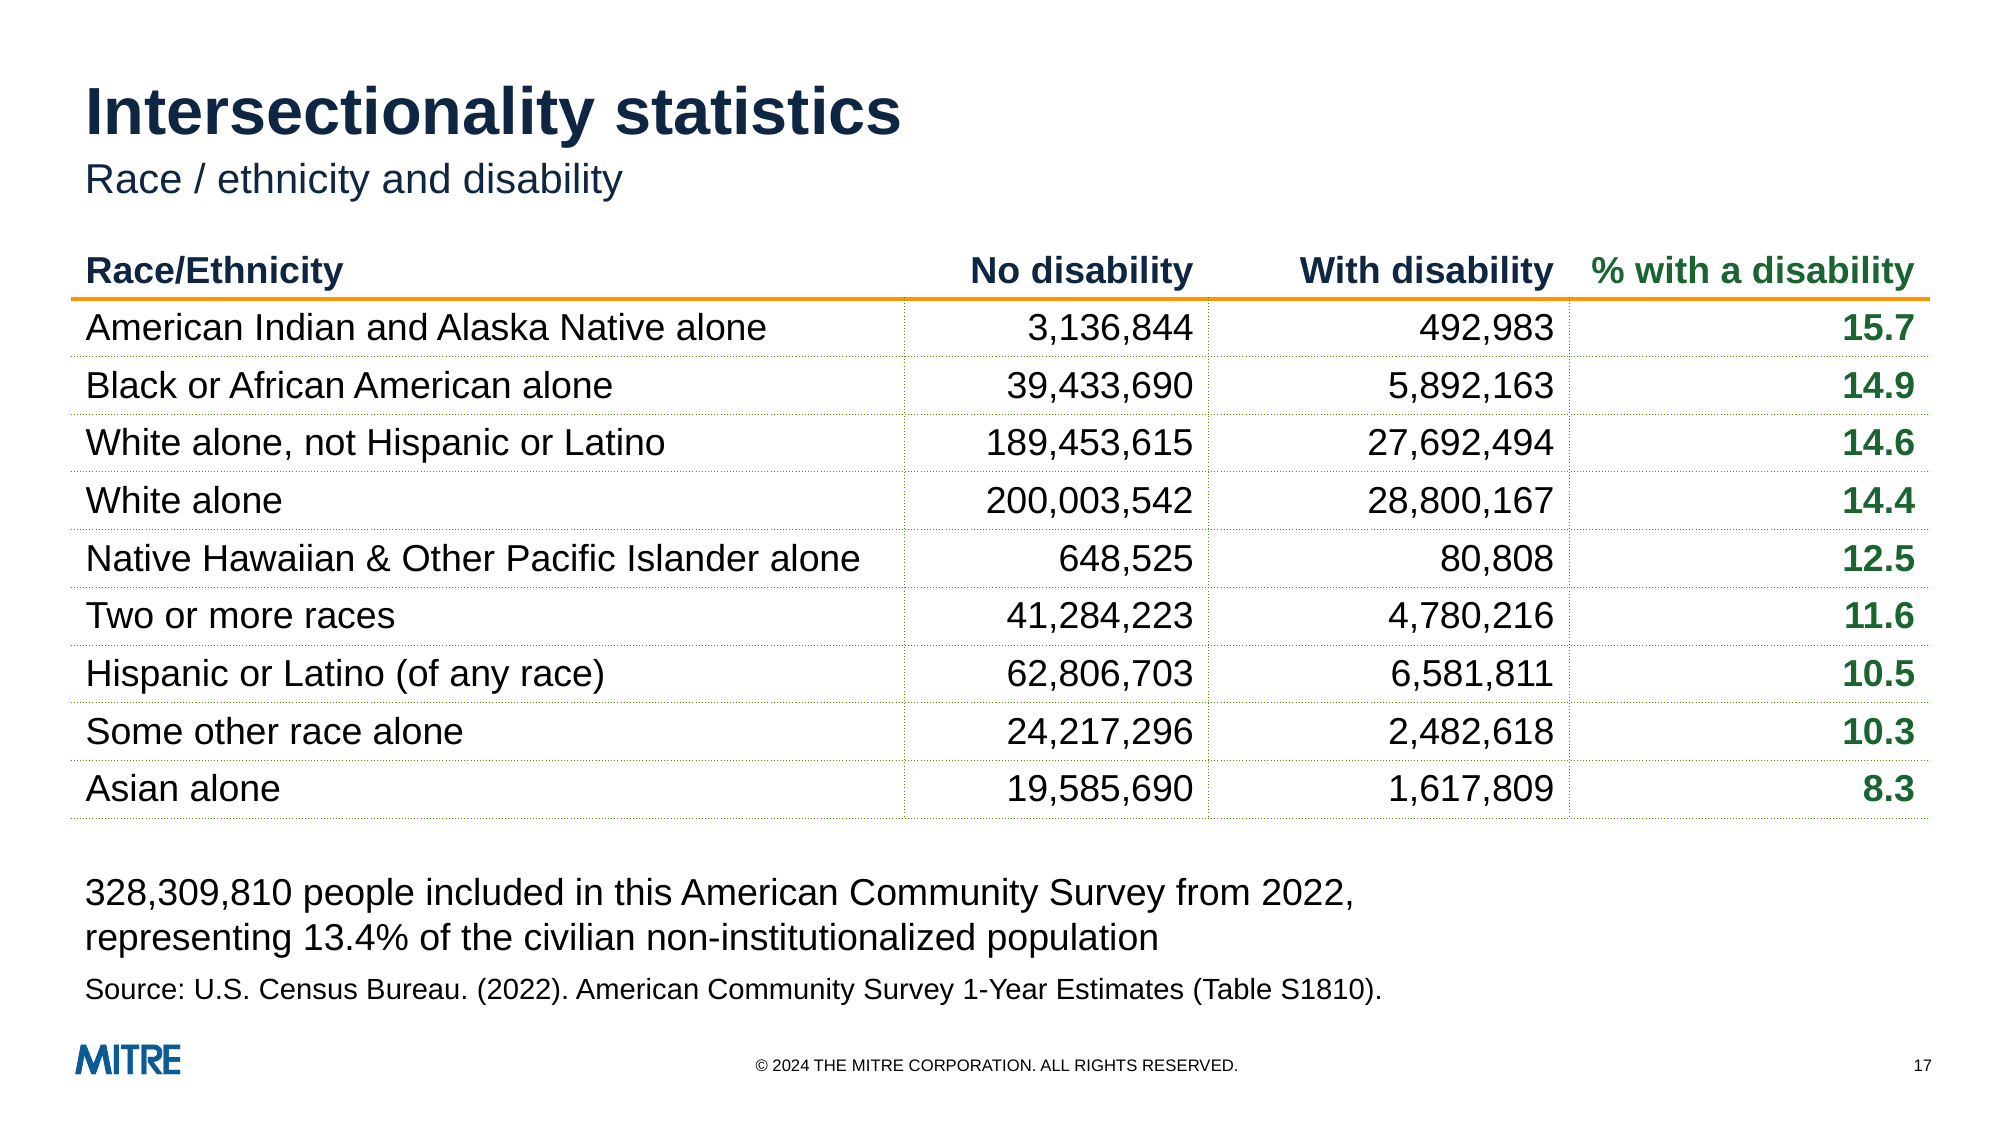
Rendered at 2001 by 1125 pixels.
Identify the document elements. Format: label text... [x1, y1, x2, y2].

table_cell Some other race alone [71, 703, 904, 760]
footer © 2024 THE MITRE CORPORATION. ALL RIGHTS RESERVED. [276, 1050, 1724, 1080]
table_header No disability [905, 238, 1208, 297]
table_cell Native Hawaiian & Other Pacific Islander alone [71, 530, 904, 587]
table_cell Black or African American alone [71, 357, 904, 414]
table_header % with a disability [1570, 238, 1930, 297]
table_cell 4,780,216 [1209, 587, 1569, 645]
table_header Race/Ethnicity [71, 238, 903, 297]
table_cell White alone [71, 472, 904, 530]
table_cell 6,581,811 [1209, 645, 1569, 703]
table_cell 492,983 [1209, 301, 1569, 357]
table_cell 14.9 [1569, 357, 1930, 414]
table_cell Hispanic or Latino (of any race) [71, 645, 904, 703]
table_cell 39,433,690 [904, 357, 1209, 414]
table_cell 15.7 [1569, 301, 1930, 357]
table_cell White alone, not Hispanic or Latino [71, 414, 904, 472]
table_cell American Indian and Alaska Native alone [71, 301, 904, 357]
table_cell 3,136,844 [904, 301, 1209, 357]
table_cell 62,806,703 [904, 645, 1209, 703]
table_cell 28,800,167 [1209, 472, 1569, 530]
table_cell 14.6 [1569, 414, 1930, 472]
table_cell 648,525 [904, 530, 1209, 587]
table_cell 8.3 [1569, 760, 1930, 818]
table_header With disability [1210, 238, 1568, 297]
table_cell 2,482,618 [1209, 703, 1569, 760]
table_cell 10.3 [1569, 703, 1930, 760]
table_cell 80,808 [1209, 530, 1569, 587]
title Race / ethnicity and disability [69, 149, 1930, 240]
slide_number 17 [1830, 1050, 1933, 1080]
table_cell Two or more races [71, 587, 904, 645]
table_cell 1,617,809 [1209, 760, 1569, 818]
table_cell 41,284,223 [904, 587, 1209, 645]
table_cell Asian alone [71, 760, 904, 818]
table_cell 189,453,615 [904, 414, 1209, 472]
table_cell 27,692,494 [1209, 414, 1569, 472]
text_box 328,309,810 people included in this American Community Survey from 2022, representing 13.4% of the civilian non-institutionalized population Source: U.S. Census Bureau. (2022). American Community Survey 1-Year Estimates (Table S1810). [69, 860, 1950, 1084]
table_cell 14.4 [1569, 472, 1930, 530]
table_cell 200,003,542 [904, 472, 1209, 530]
table_cell 24,217,296 [904, 703, 1209, 760]
table_cell 10.5 [1569, 645, 1930, 703]
table_cell 12.5 [1569, 530, 1930, 587]
list Intersectionality statistics [70, 60, 1932, 217]
table_cell 19,585,690 [904, 760, 1209, 818]
table_cell 11.6 [1569, 587, 1930, 645]
table_cell 5,892,163 [1209, 357, 1569, 414]
